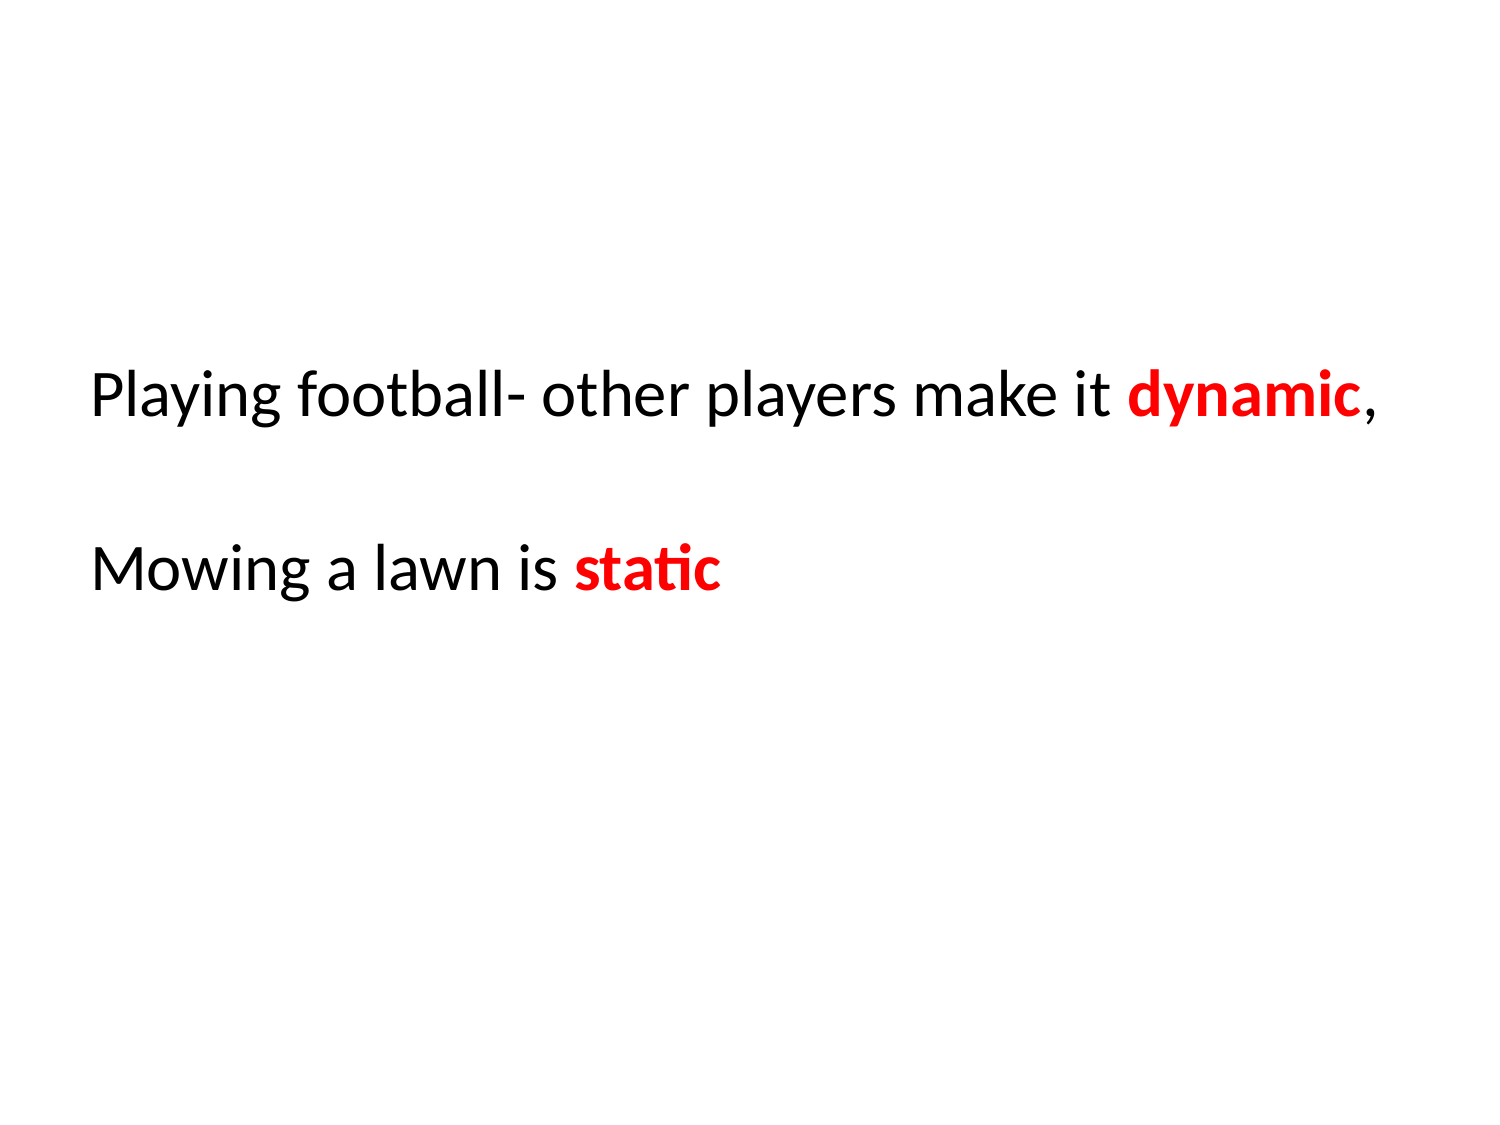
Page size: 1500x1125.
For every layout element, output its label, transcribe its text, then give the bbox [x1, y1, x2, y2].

list Playing football- other players make it dynamic, Mowing a lawn is static [75, 262, 1425, 1005]
